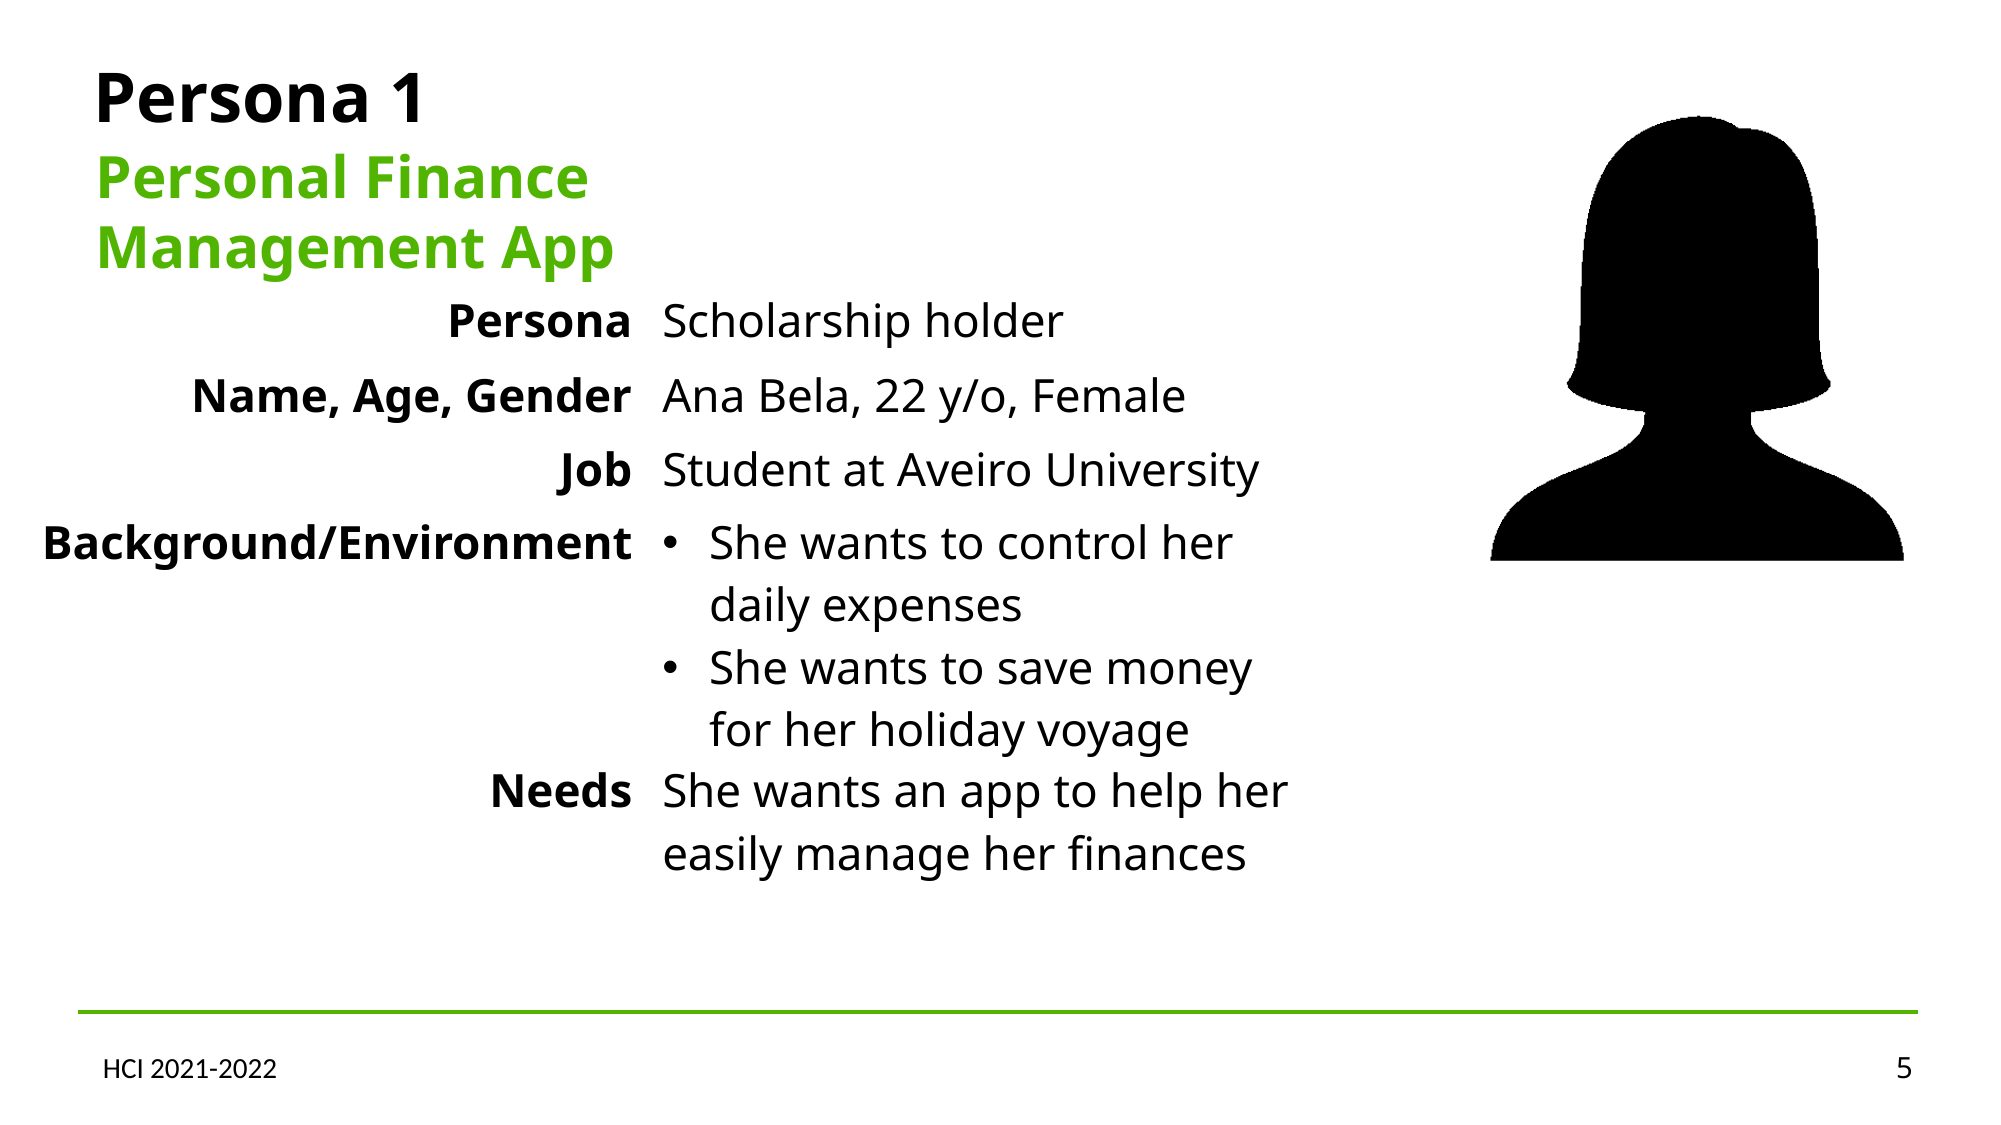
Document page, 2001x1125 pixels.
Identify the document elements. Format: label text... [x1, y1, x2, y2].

table_cell She wants to control her daily expenses She wants to save money for her holiday voyage [647, 503, 1333, 751]
table_cell She wants an app to help her easily manage her finances [647, 751, 1333, 882]
table_header Persona [0, 281, 647, 356]
table_cell Job [0, 430, 647, 503]
table_cell Ana Bela, 22 y/o, Female [647, 356, 1333, 430]
table_cell Name, Age, Gender [0, 356, 647, 430]
table_header Scholarship holder [647, 281, 1333, 356]
text_box 5 [1807, 1041, 1928, 1093]
picture [1415, 72, 1958, 615]
table_cell Background/Environment [0, 503, 647, 751]
table_cell Student at Aveiro University [647, 430, 1333, 503]
table_cell Needs [0, 751, 647, 882]
text_box HCI 2021-2022 [88, 1041, 631, 1093]
text_box Personal Finance Management App [95, 140, 973, 281]
text_box Persona 1 [78, 54, 1922, 146]
